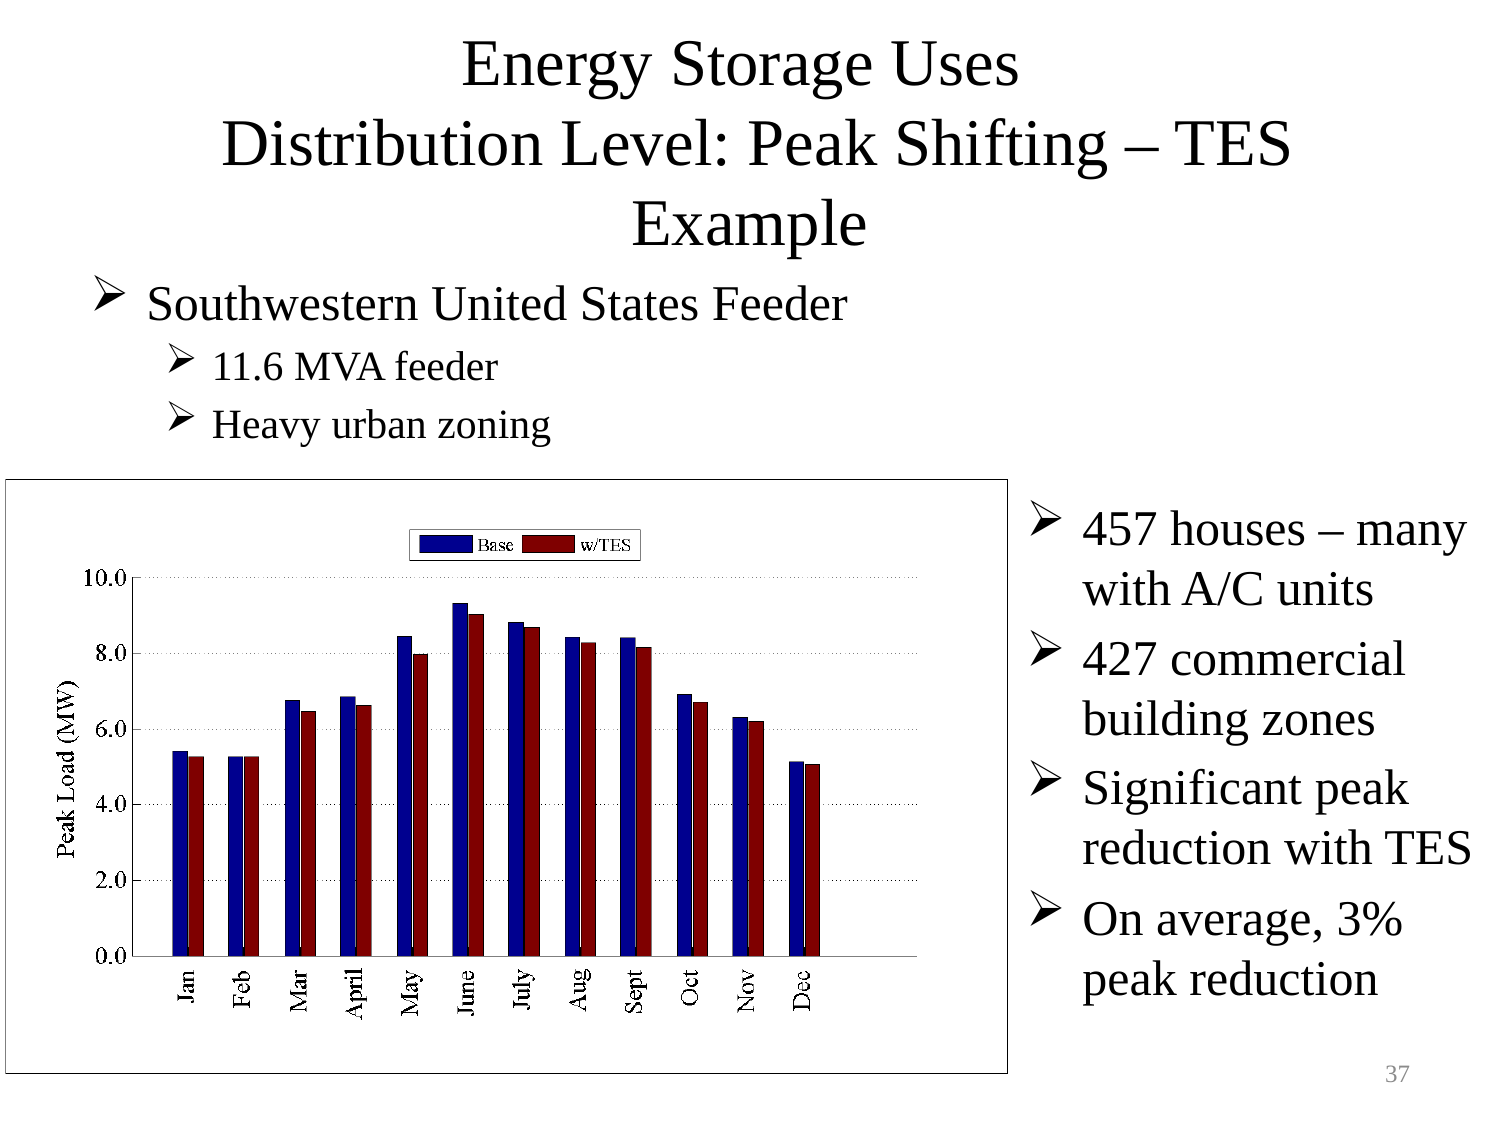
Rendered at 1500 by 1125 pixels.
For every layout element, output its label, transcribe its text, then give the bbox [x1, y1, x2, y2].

list Southwestern United States Feeder 11.6 MVA feeder Heavy urban zoning [75, 262, 1425, 487]
title Energy Storage Uses Distribution Level: Peak Shifting – TES Example [75, 45, 1425, 233]
picture [0, 475, 1012, 1076]
slide_number 37 [1074, 1042, 1425, 1103]
text_box 457 houses – many with A/C units 427 commercial building zones Significant peak reduction with TES On average, 3% peak reduction [1016, 487, 1500, 1038]
